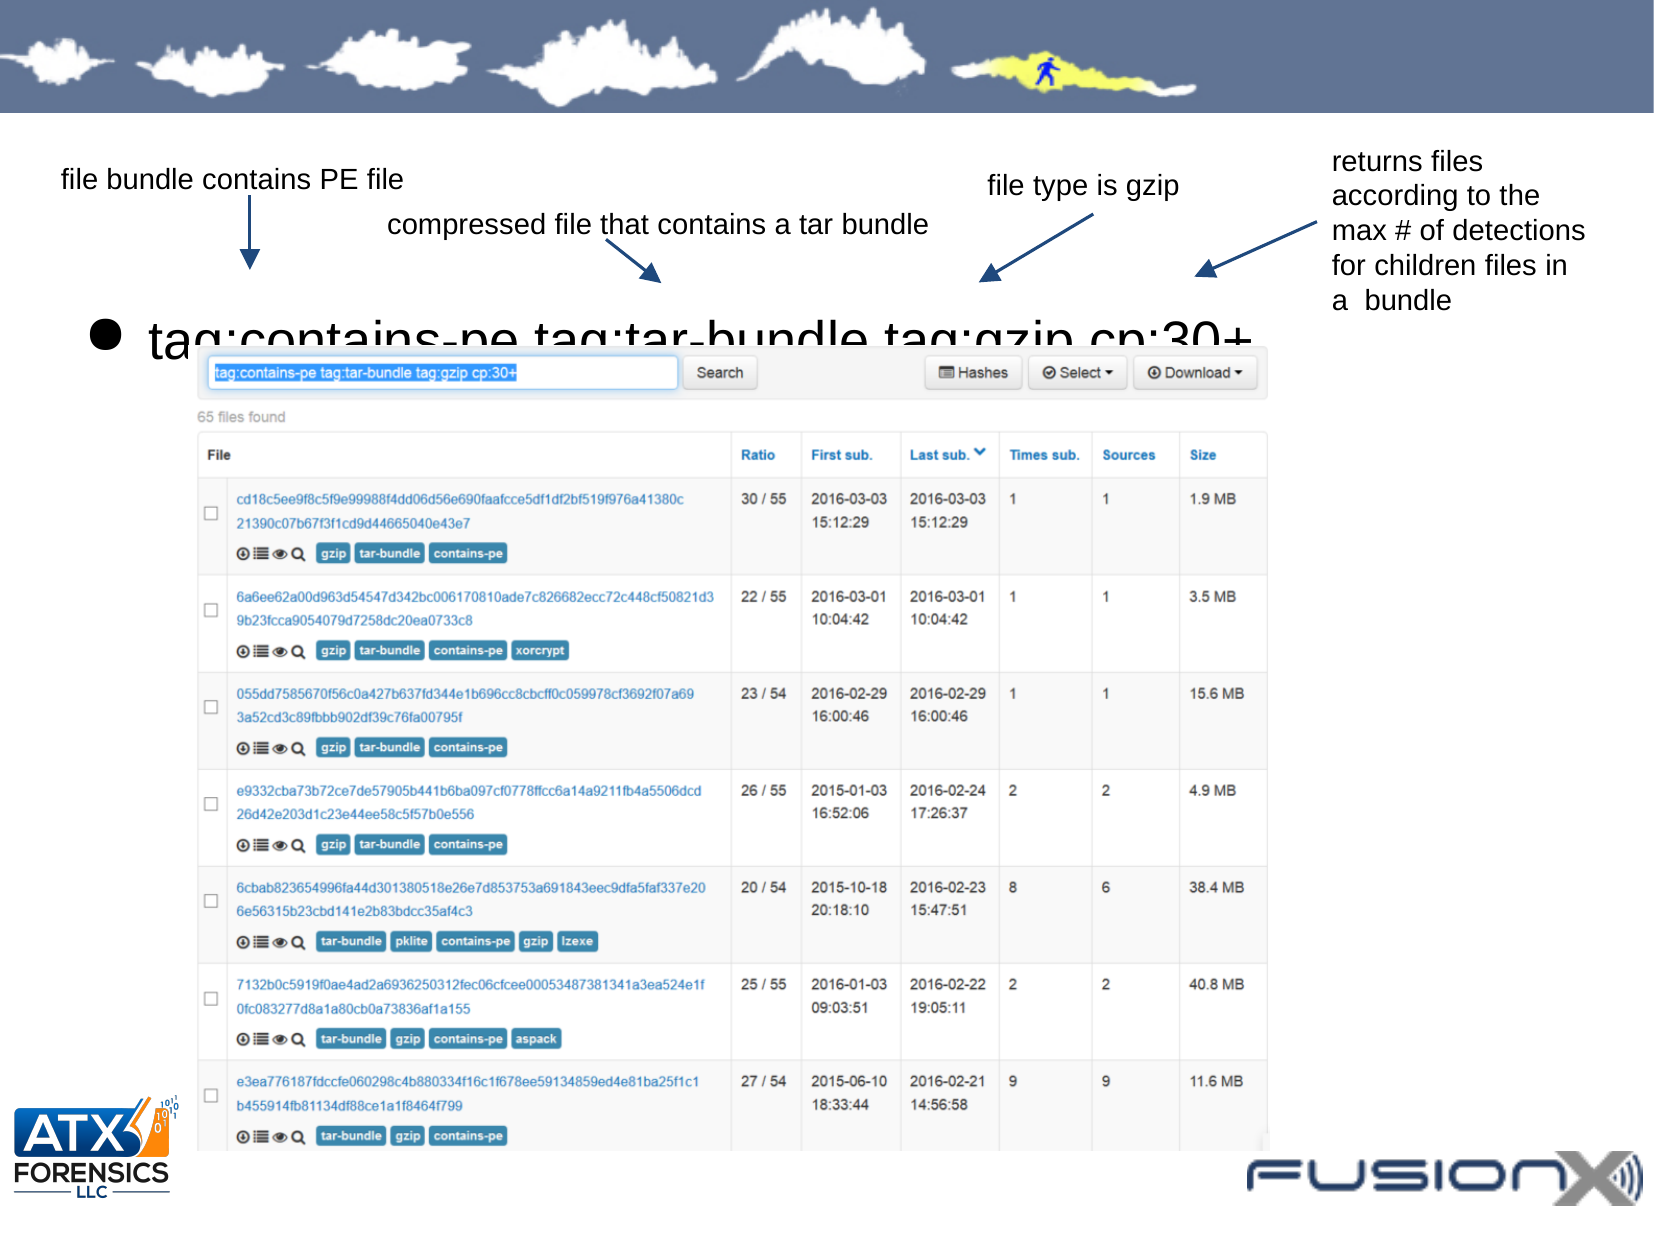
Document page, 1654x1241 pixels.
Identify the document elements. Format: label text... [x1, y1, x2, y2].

text_box file bundle contains PE file [45, 145, 455, 208]
text_box tag:contains-pe tag:tar-bundle tag:gzip cp:30+ [58, 265, 1595, 371]
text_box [1194, 221, 1318, 277]
picture [187, 345, 1643, 1206]
picture [0, 0, 1654, 113]
text_box compressed file that contains a tar bundle [372, 190, 951, 253]
text_box file type is gzip [972, 151, 1215, 215]
text_box returns files according to the max # of detections for children files in a bundle [1316, 126, 1604, 317]
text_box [605, 239, 662, 284]
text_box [978, 213, 1094, 283]
picture [0, 1058, 182, 1241]
